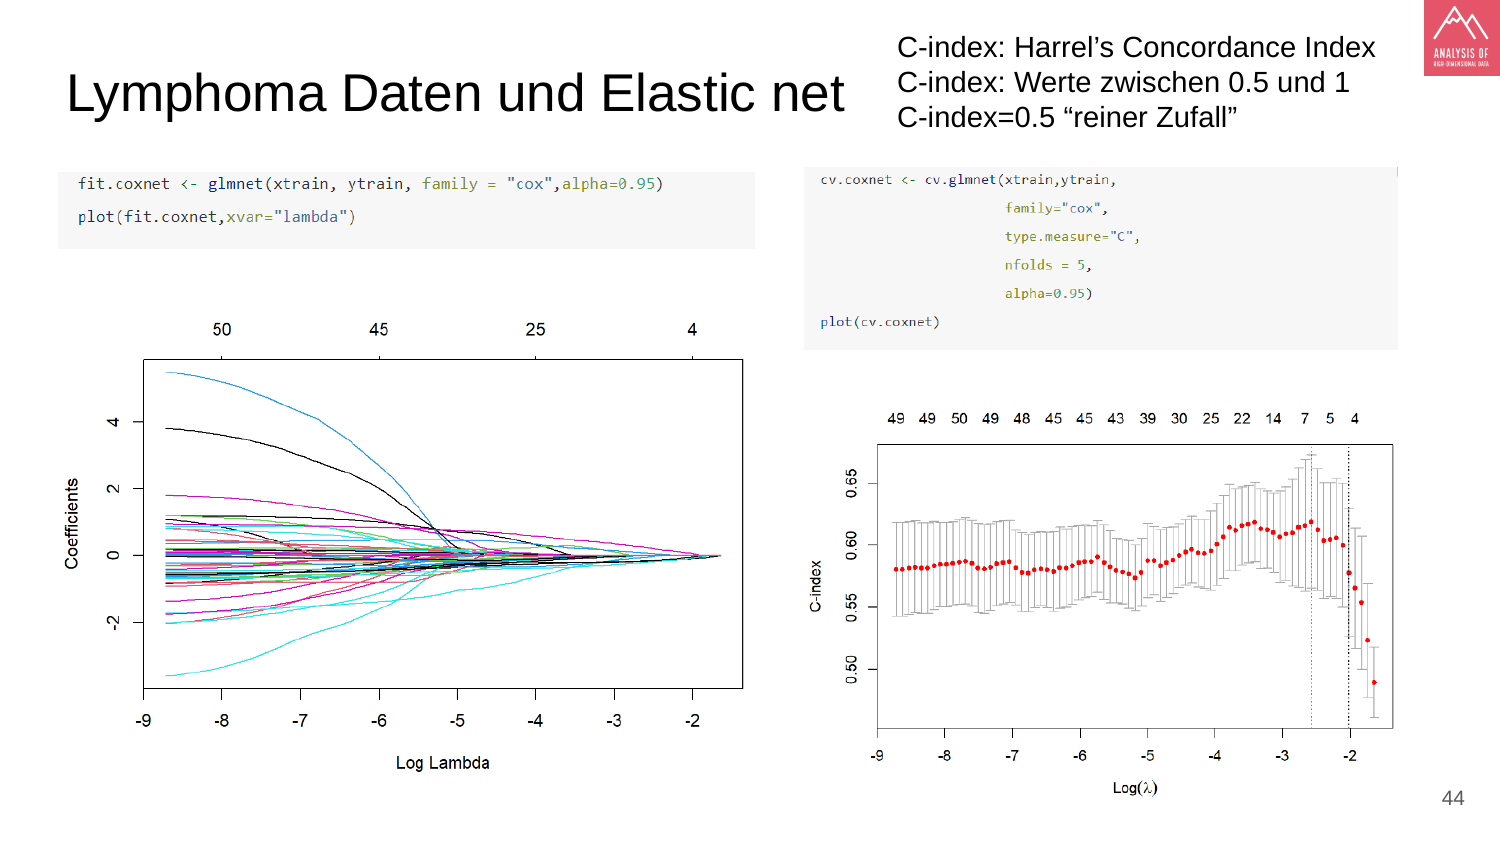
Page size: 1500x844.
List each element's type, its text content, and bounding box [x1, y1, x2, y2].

title Lymphoma Daten und Elastic net [51, 43, 881, 138]
slide_number ‹#› [1389, 764, 1480, 830]
picture [1424, 0, 1500, 76]
picture [50, 171, 756, 774]
text_box C-index: Harrel’s Concordance Index C-index: Werte zwischen 0.5 und 1 C-index=0.5 “reiner Zufall” [881, 13, 1462, 149]
picture [801, 167, 1398, 805]
